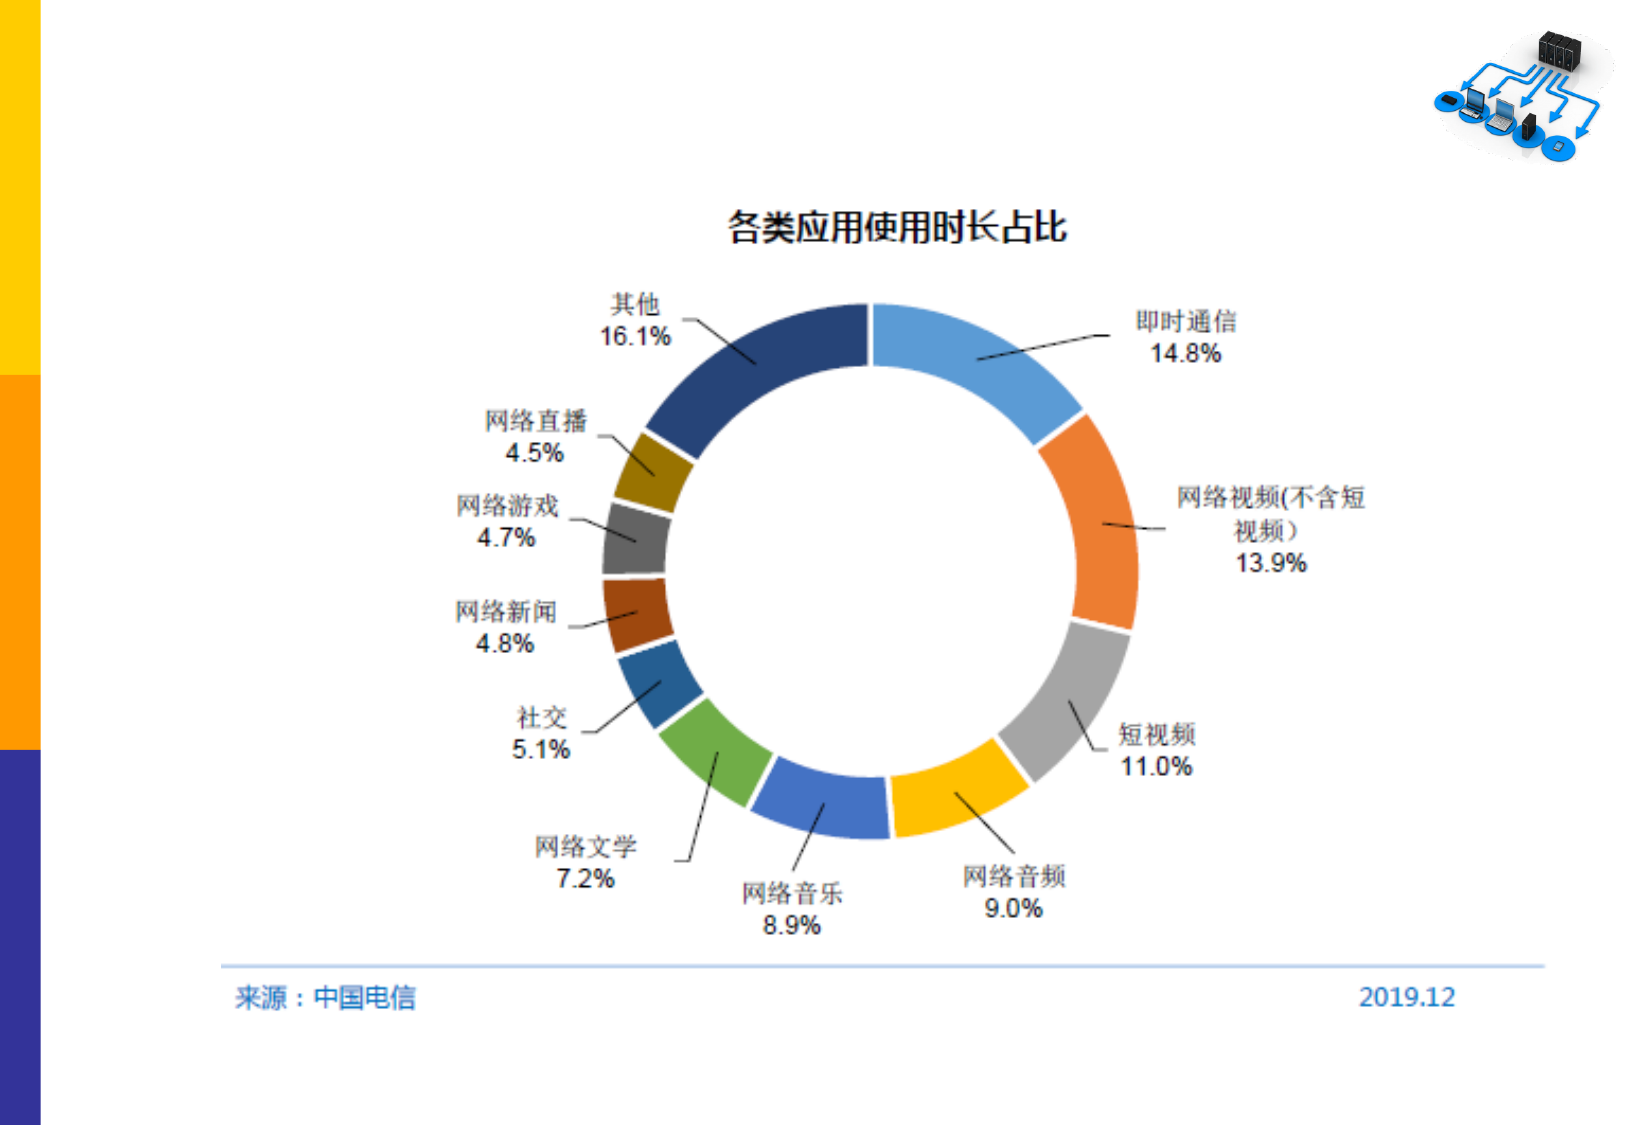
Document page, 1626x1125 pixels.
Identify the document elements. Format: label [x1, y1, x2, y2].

picture [1431, 30, 1616, 165]
picture [221, 172, 1569, 1029]
